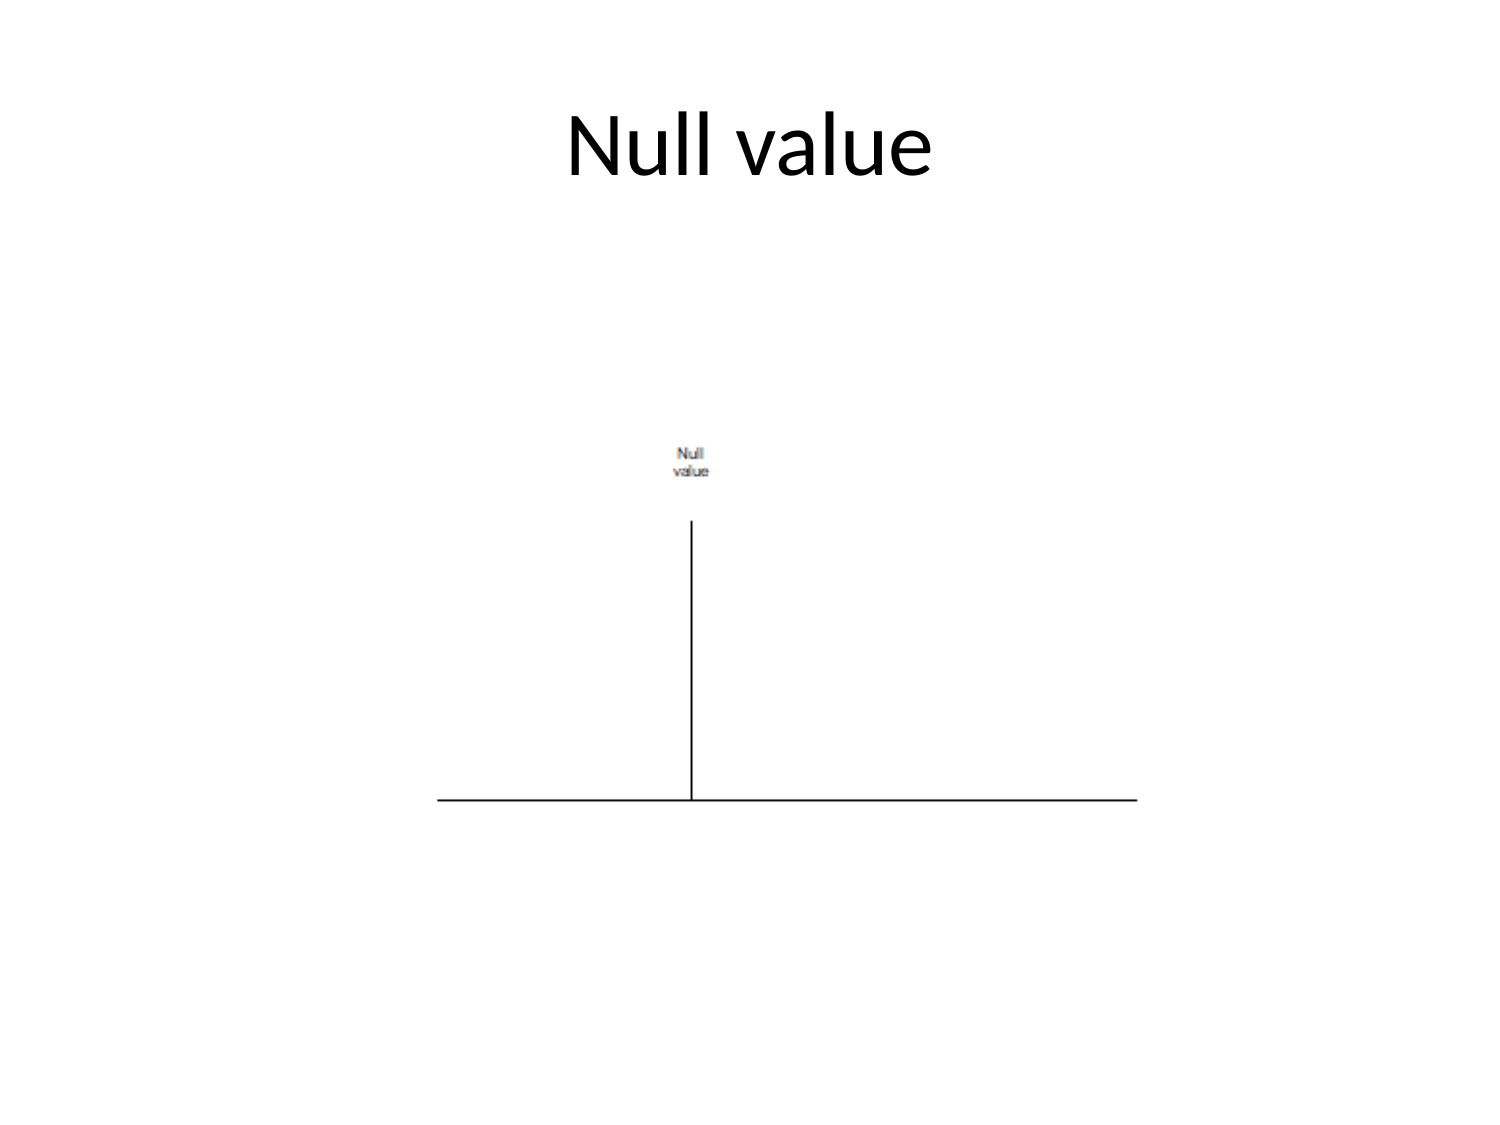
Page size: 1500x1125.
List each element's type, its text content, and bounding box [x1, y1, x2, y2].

picture [287, 262, 1215, 1005]
title Null value [75, 45, 1425, 233]
